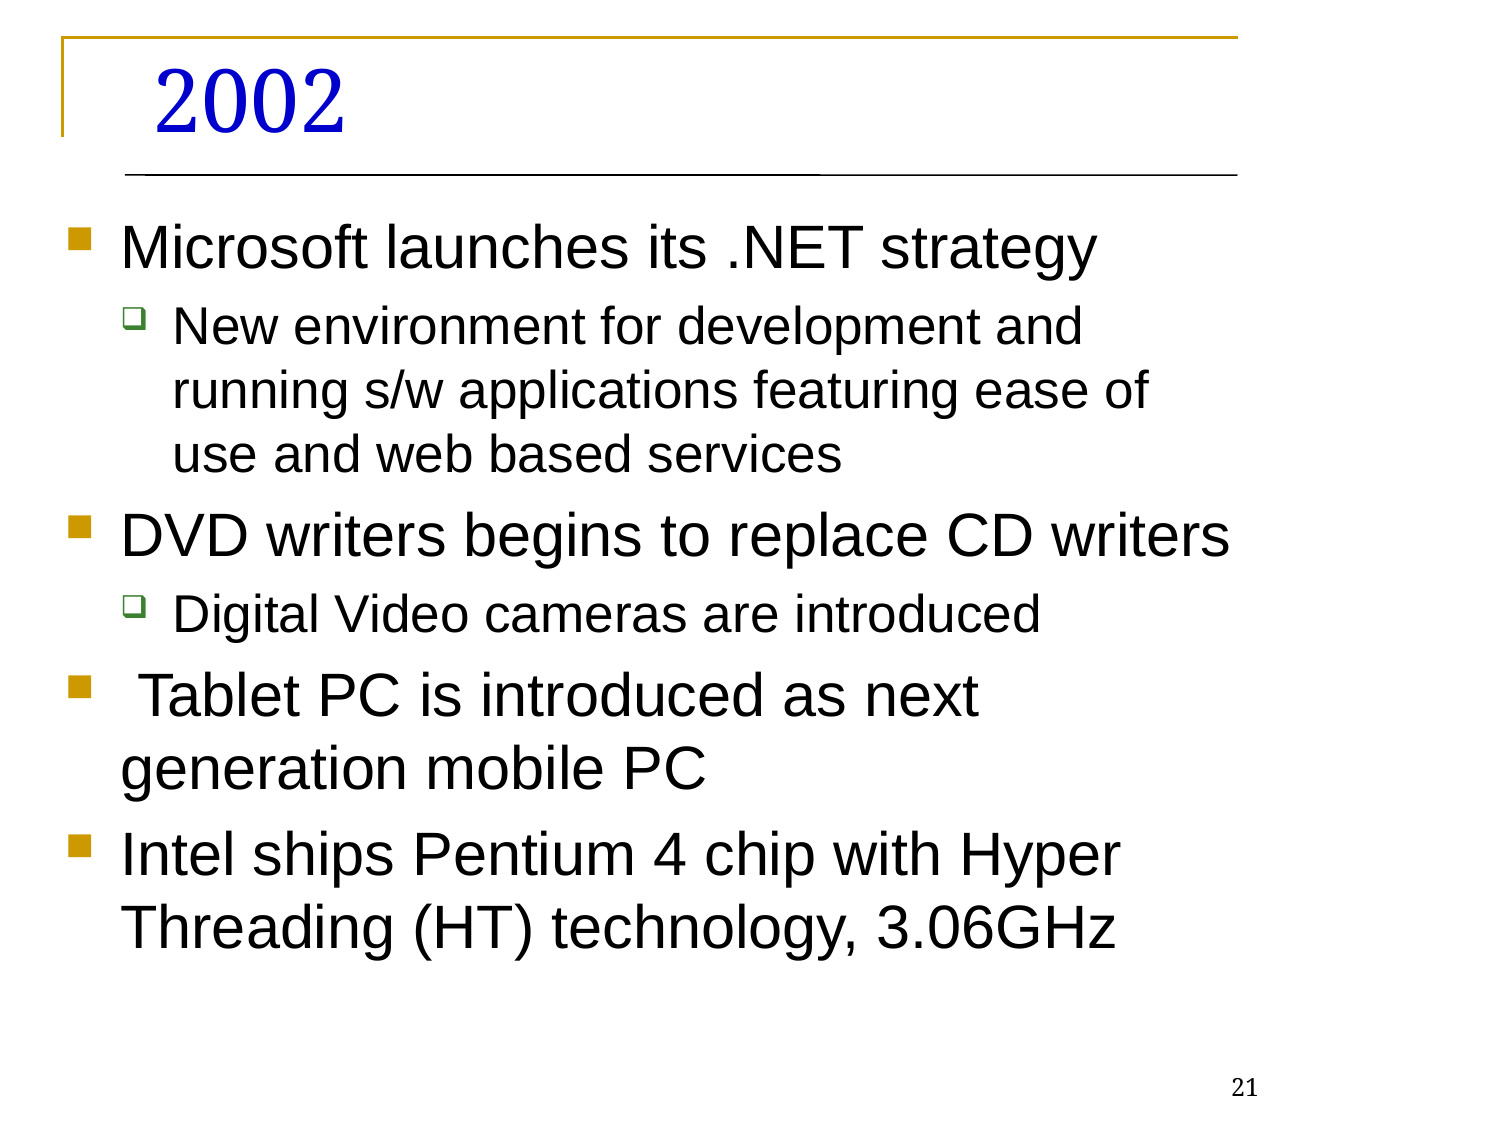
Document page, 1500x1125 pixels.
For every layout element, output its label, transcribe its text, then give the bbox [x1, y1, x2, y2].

text_box 21 [924, 1050, 1275, 1113]
list Microsoft launches its .NET strategy New environment for development and running s/w applications featuring ease of use and web based services DVD writers begins to replace CD writers Digital Video cameras are introduced Tablet PC is introduced as next generation mobile PC Intel ships Pentium 4 chip with Hyper Threading (HT) technology, 3.06GHz [49, 199, 1251, 1051]
title 2002 [137, 37, 1251, 188]
